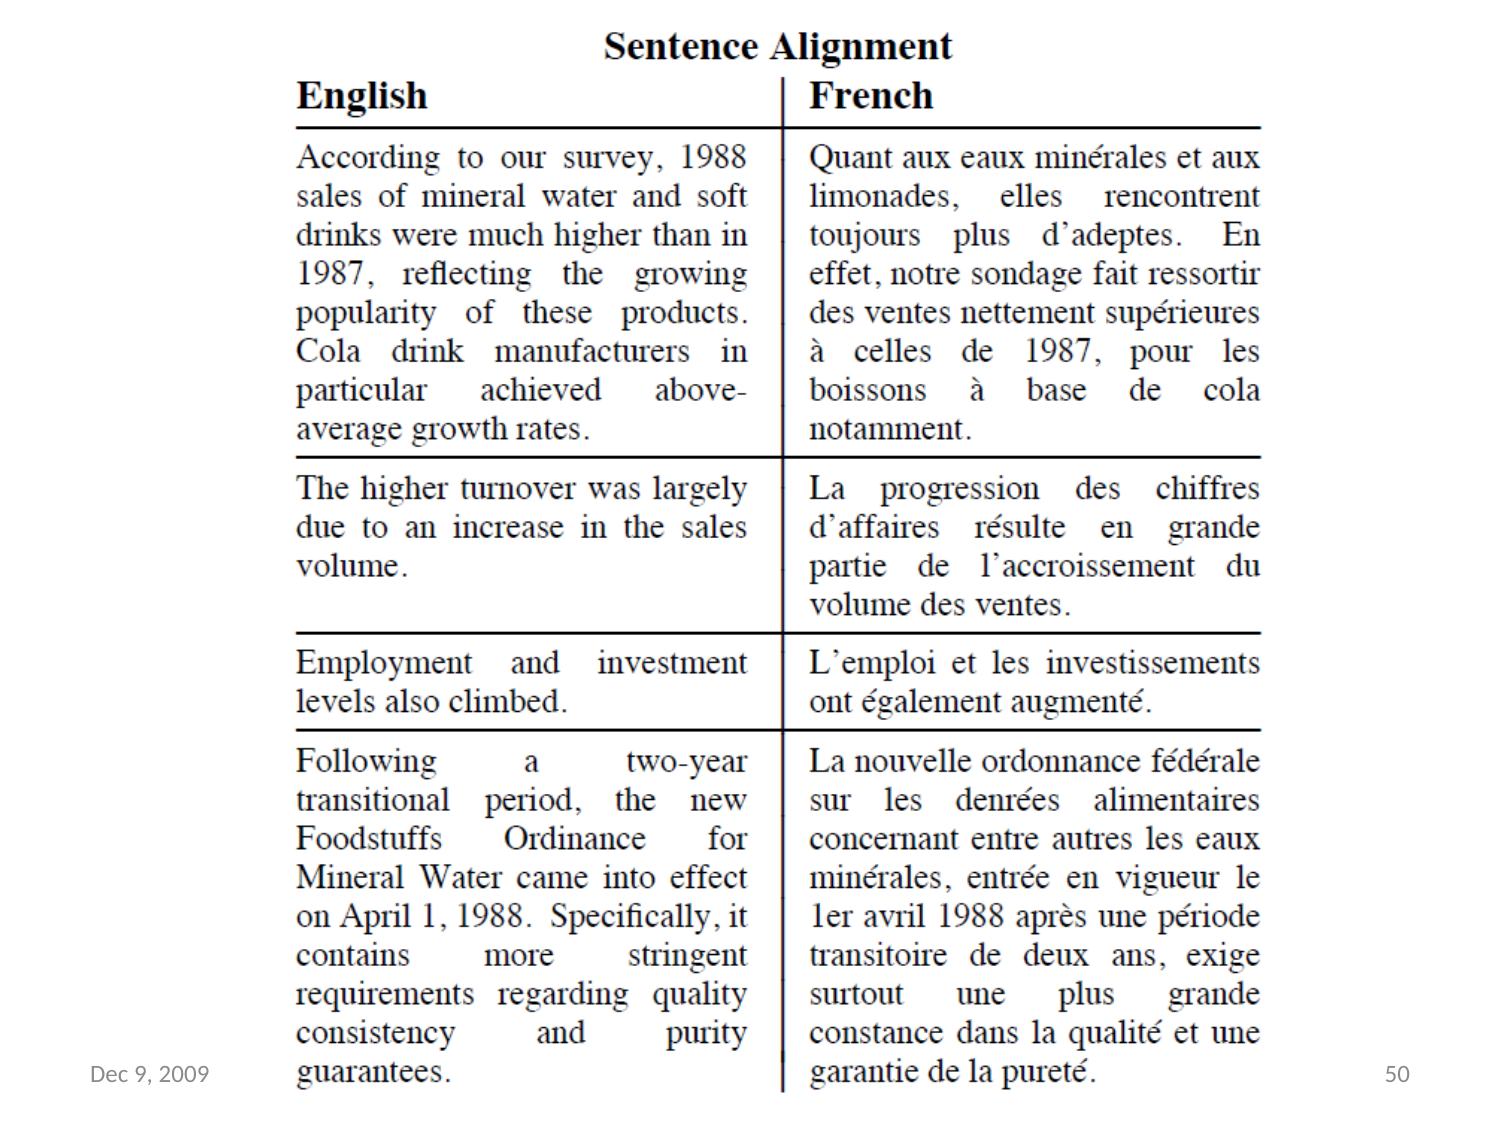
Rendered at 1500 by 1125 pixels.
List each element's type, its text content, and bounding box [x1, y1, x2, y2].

picture [249, 0, 1288, 1110]
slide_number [75, 1042, 244, 1103]
slide_number 50 [1291, 1042, 1425, 1103]
